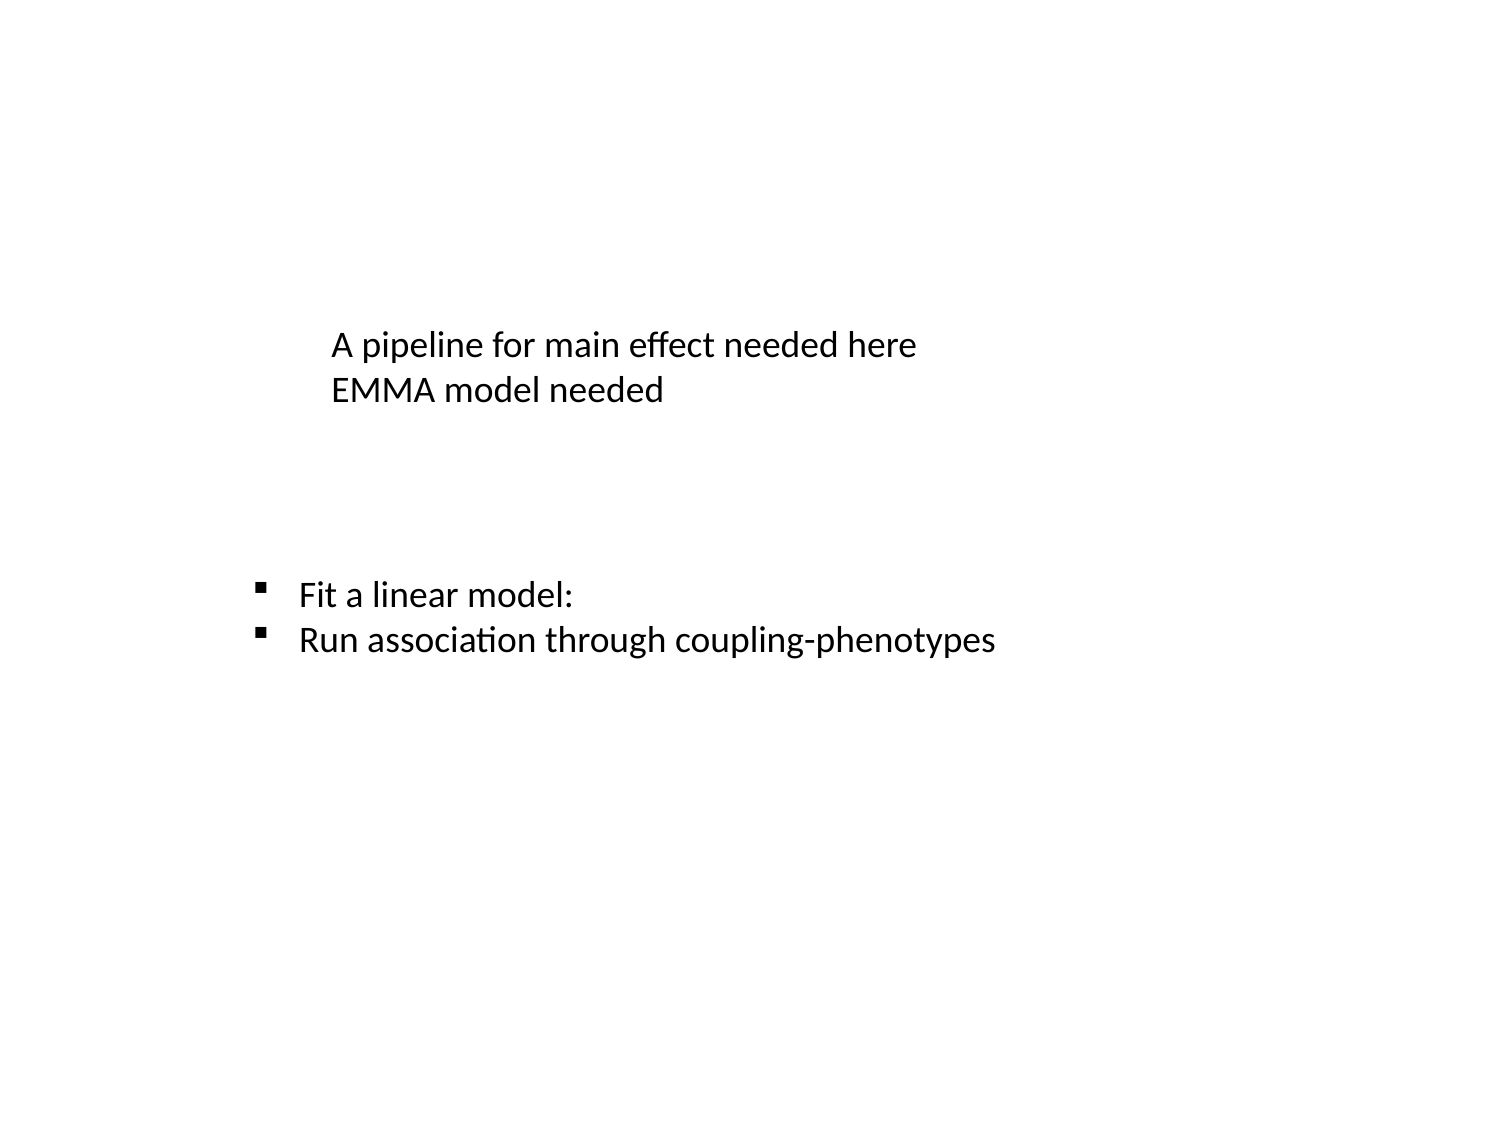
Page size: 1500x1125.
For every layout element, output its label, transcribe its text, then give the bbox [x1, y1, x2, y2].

text_box A pipeline for main effect needed here EMMA model needed [316, 312, 933, 418]
